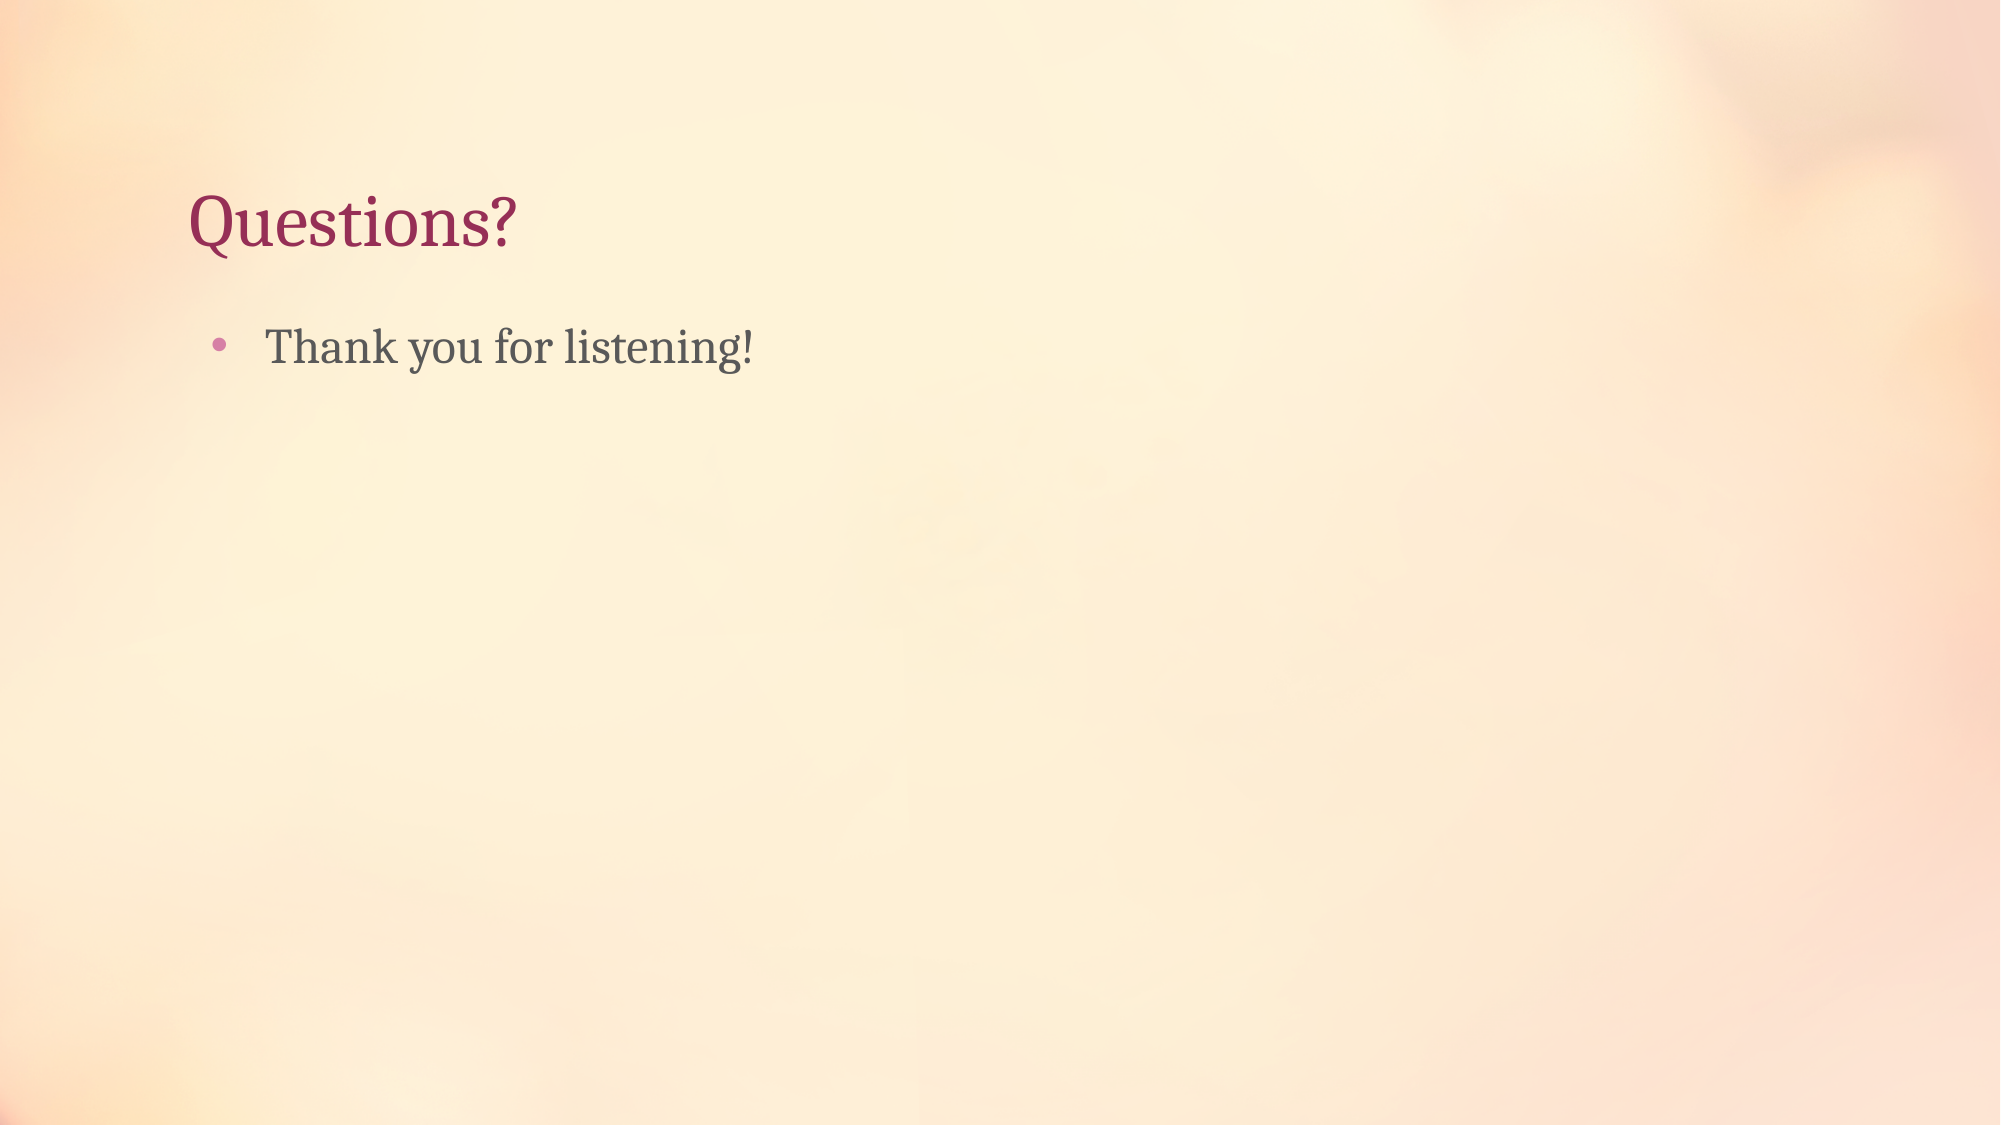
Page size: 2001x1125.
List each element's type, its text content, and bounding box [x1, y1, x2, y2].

list Thank you for listening! [174, 312, 1825, 1013]
picture [0, 0, 2001, 1125]
title Questions? [174, 75, 1825, 271]
